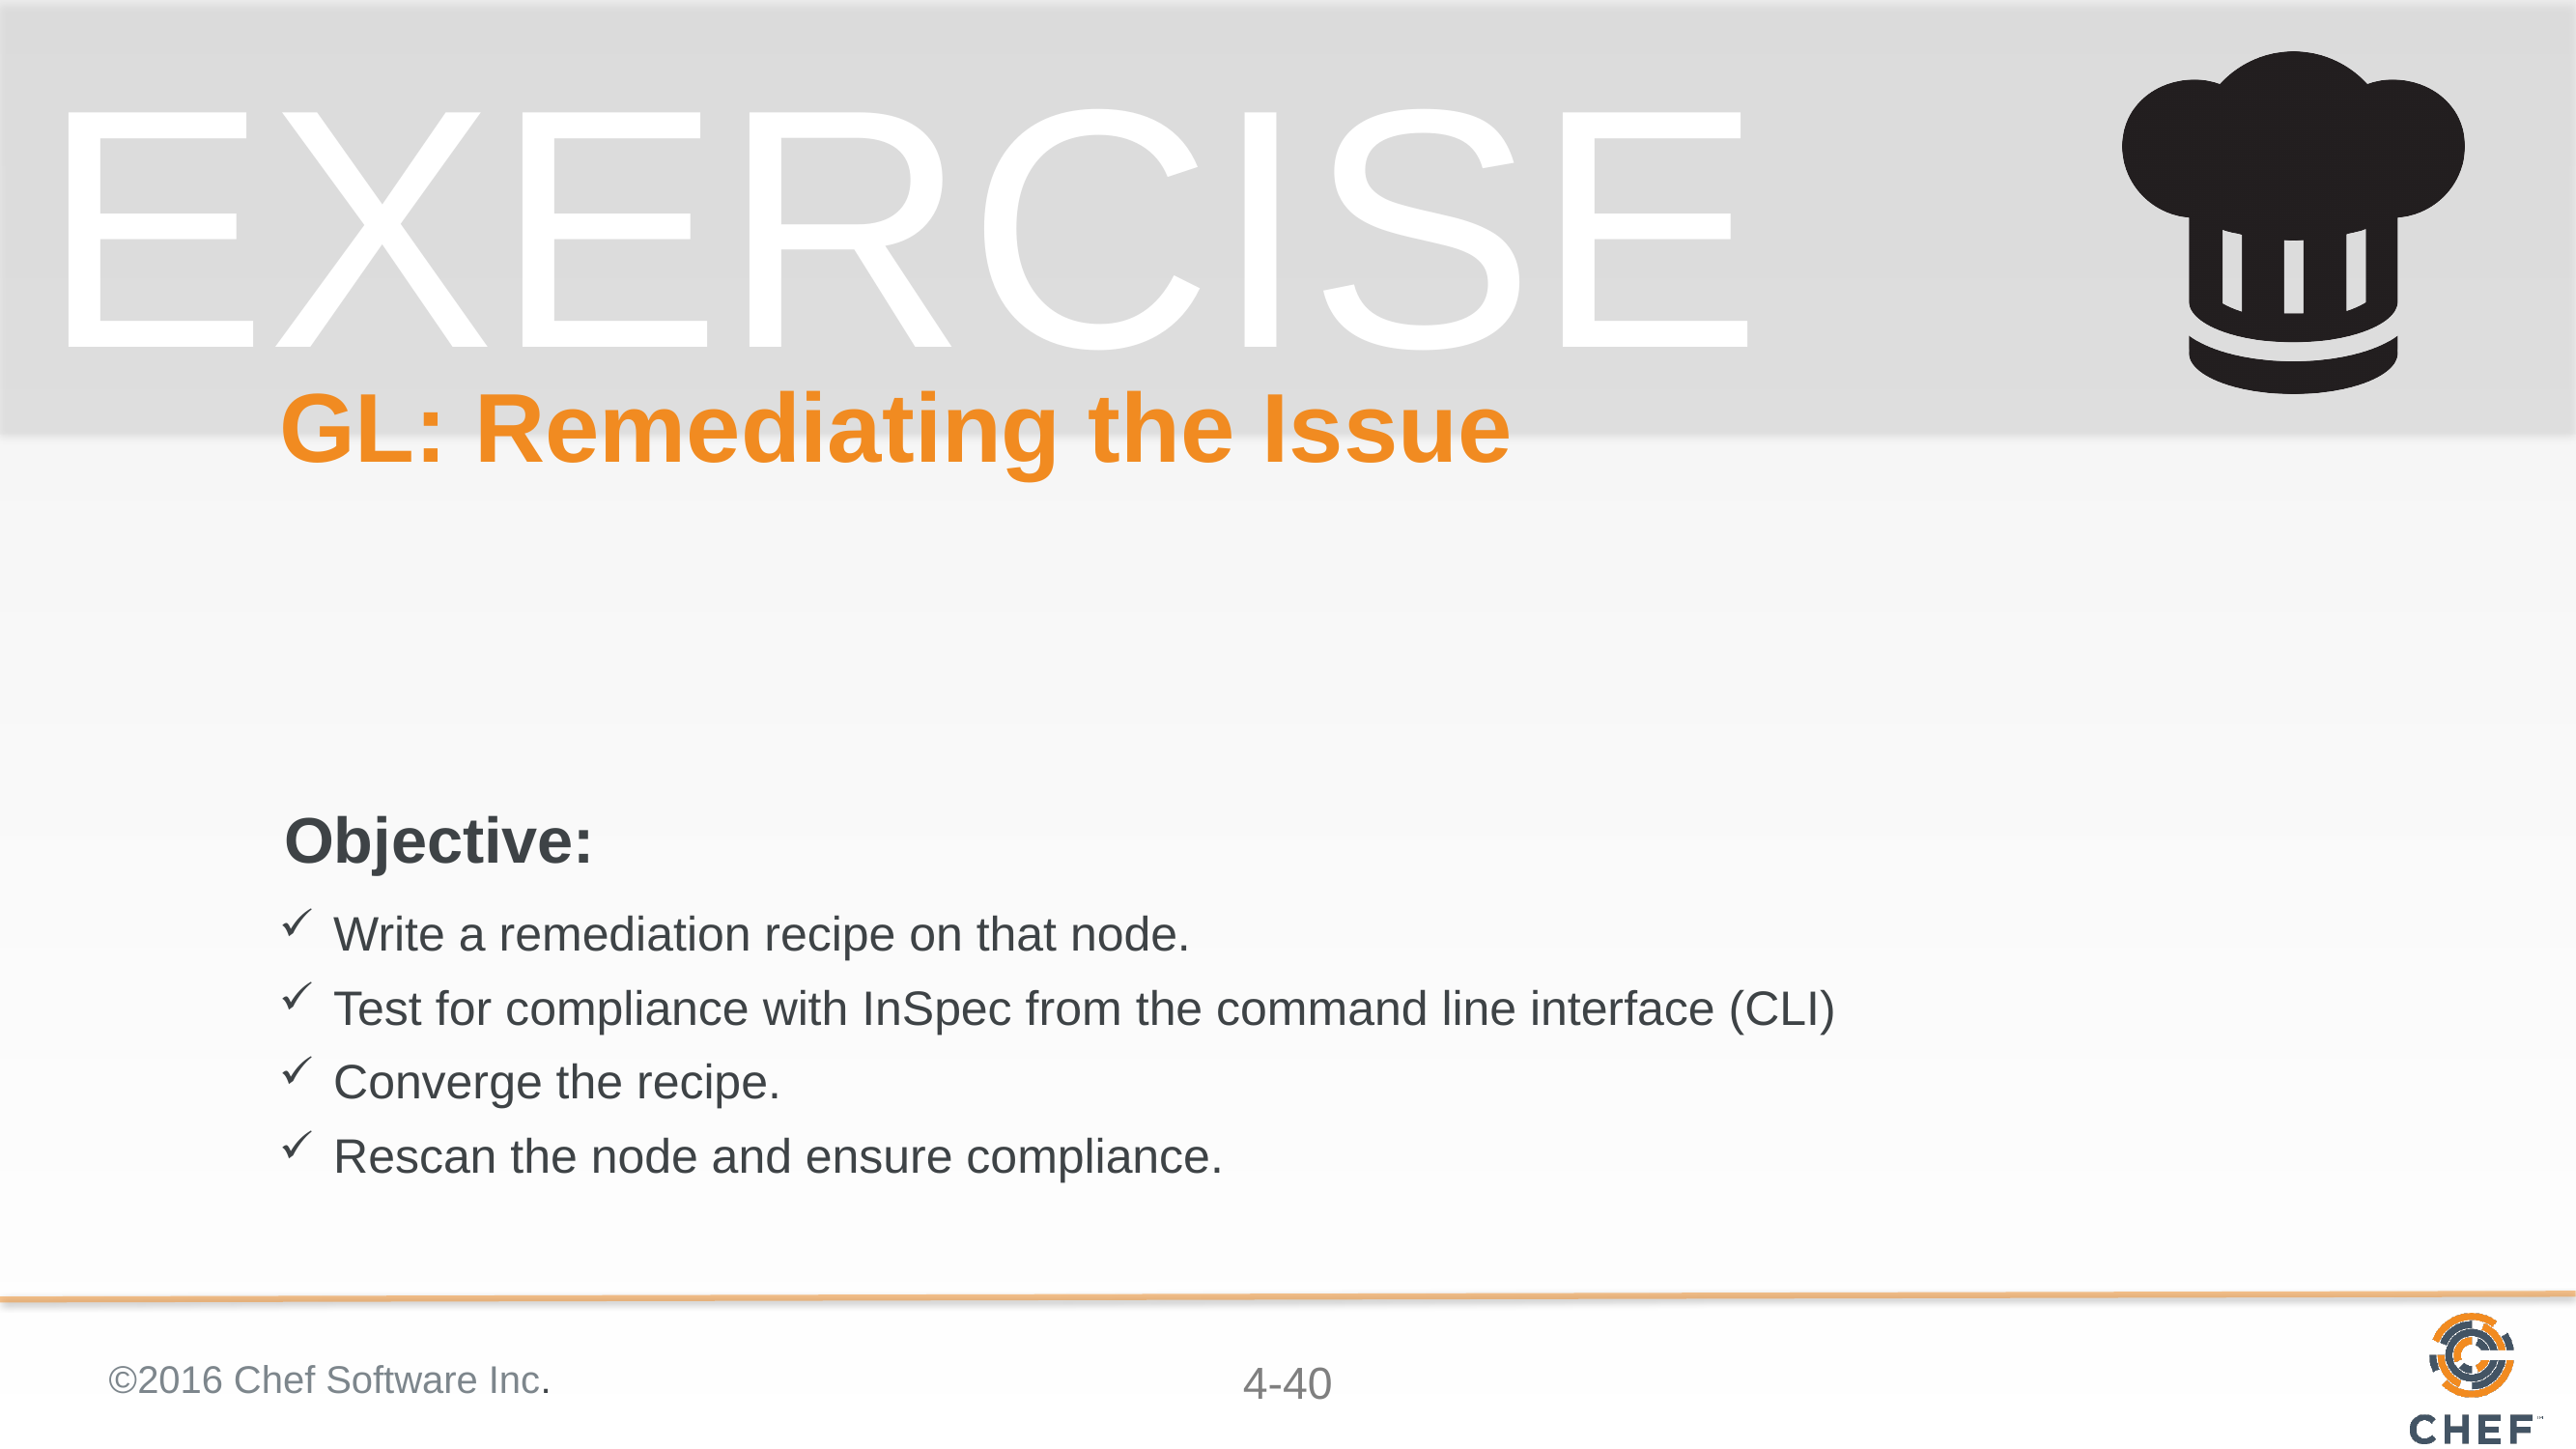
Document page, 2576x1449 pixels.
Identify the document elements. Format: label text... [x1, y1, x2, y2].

list Write a remediation recipe on that node. Test for compliance with InSpec from the command line interface (CLI) Converge the recipe. Rescan the node and ensure compliance. [265, 895, 2217, 1284]
picture [2399, 1297, 2551, 1449]
title GL: Remediating the Issue [265, 363, 2217, 498]
picture [2122, 51, 2465, 399]
